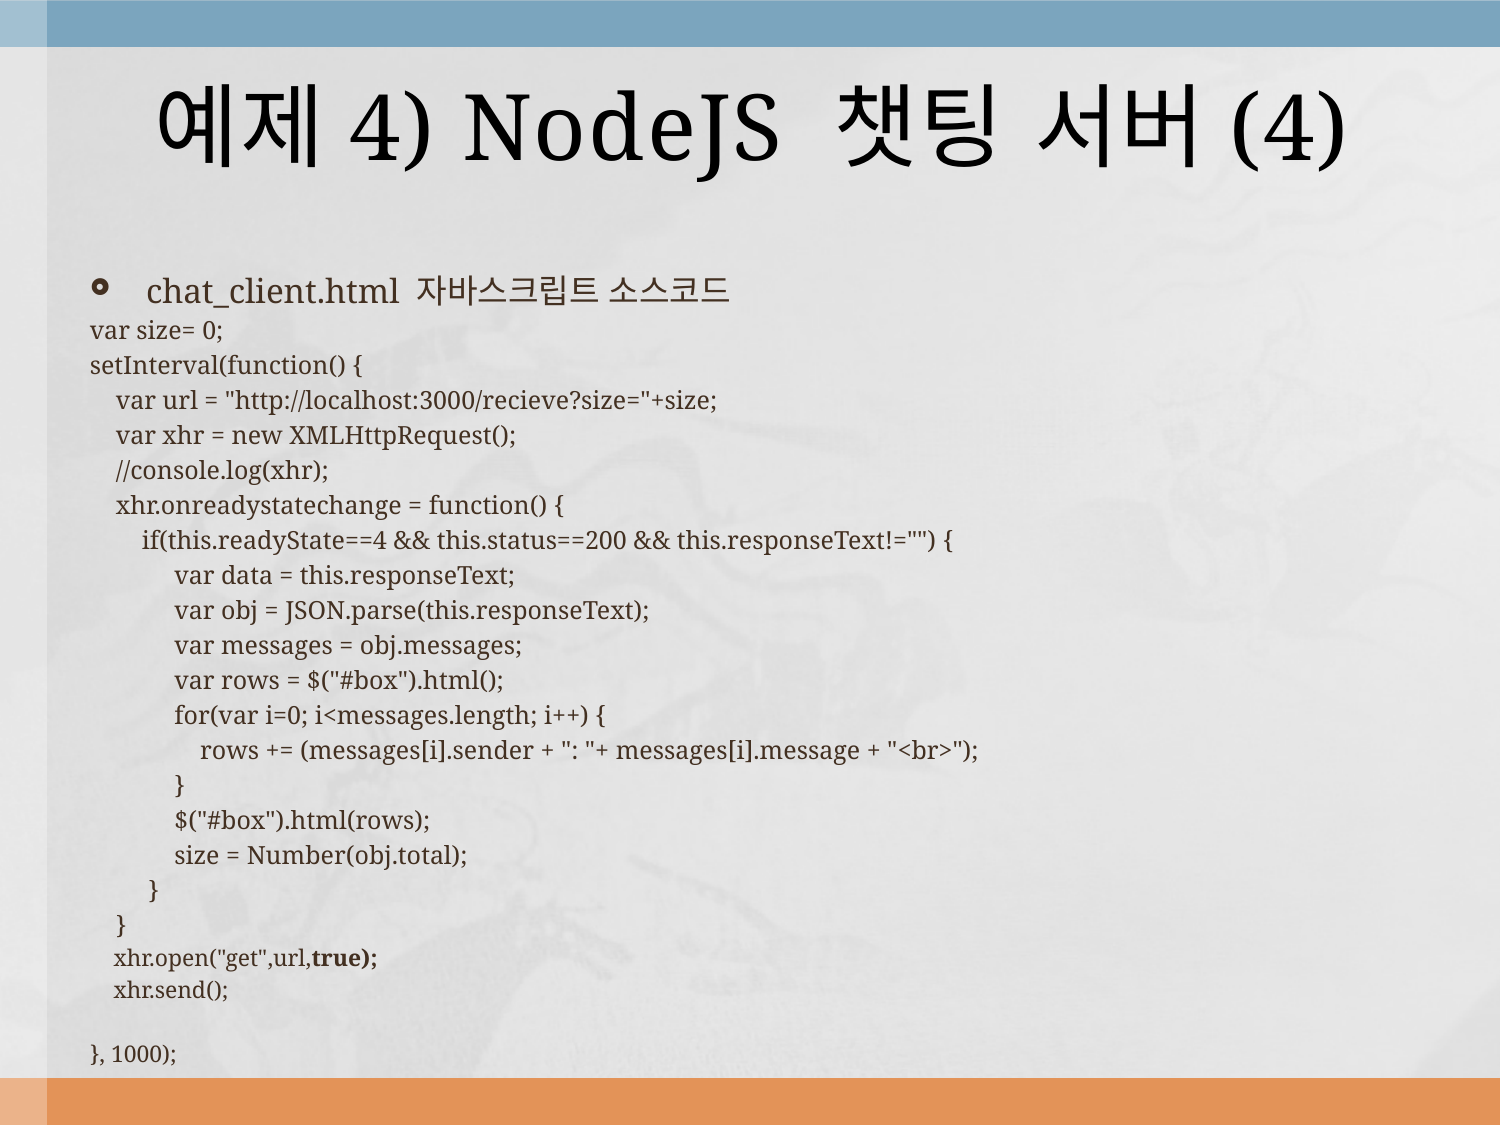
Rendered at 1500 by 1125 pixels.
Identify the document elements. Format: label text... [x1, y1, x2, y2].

title 예제4) NodeJS 챗팅 서버(4) [49, 46, 1454, 202]
list chat_client.html 자바스크립트 소스코드 var size= 0; setInterval(function() { var url = "http://localhost:3000/recieve?size="+size; var xhr = new XMLHttpRequest(); //console.log(xhr); xhr.onreadystatechange = function() { if(this.readyState==4 && this.status==200 && this.responseText!="") { var data = this.responseText; var obj = JSON.parse(this.responseText); var messages = obj.messages; var rows = $("#box").html(); for(var i=0; i<messages.length; i++) { rows += (messages[i].sender + ": "+ messages[i].message + "<br>"); } $("#box").html(rows); size = Number(obj.total); } } xhr.open("get",url,true); xhr.send(); }, 1000); [75, 262, 1425, 1071]
